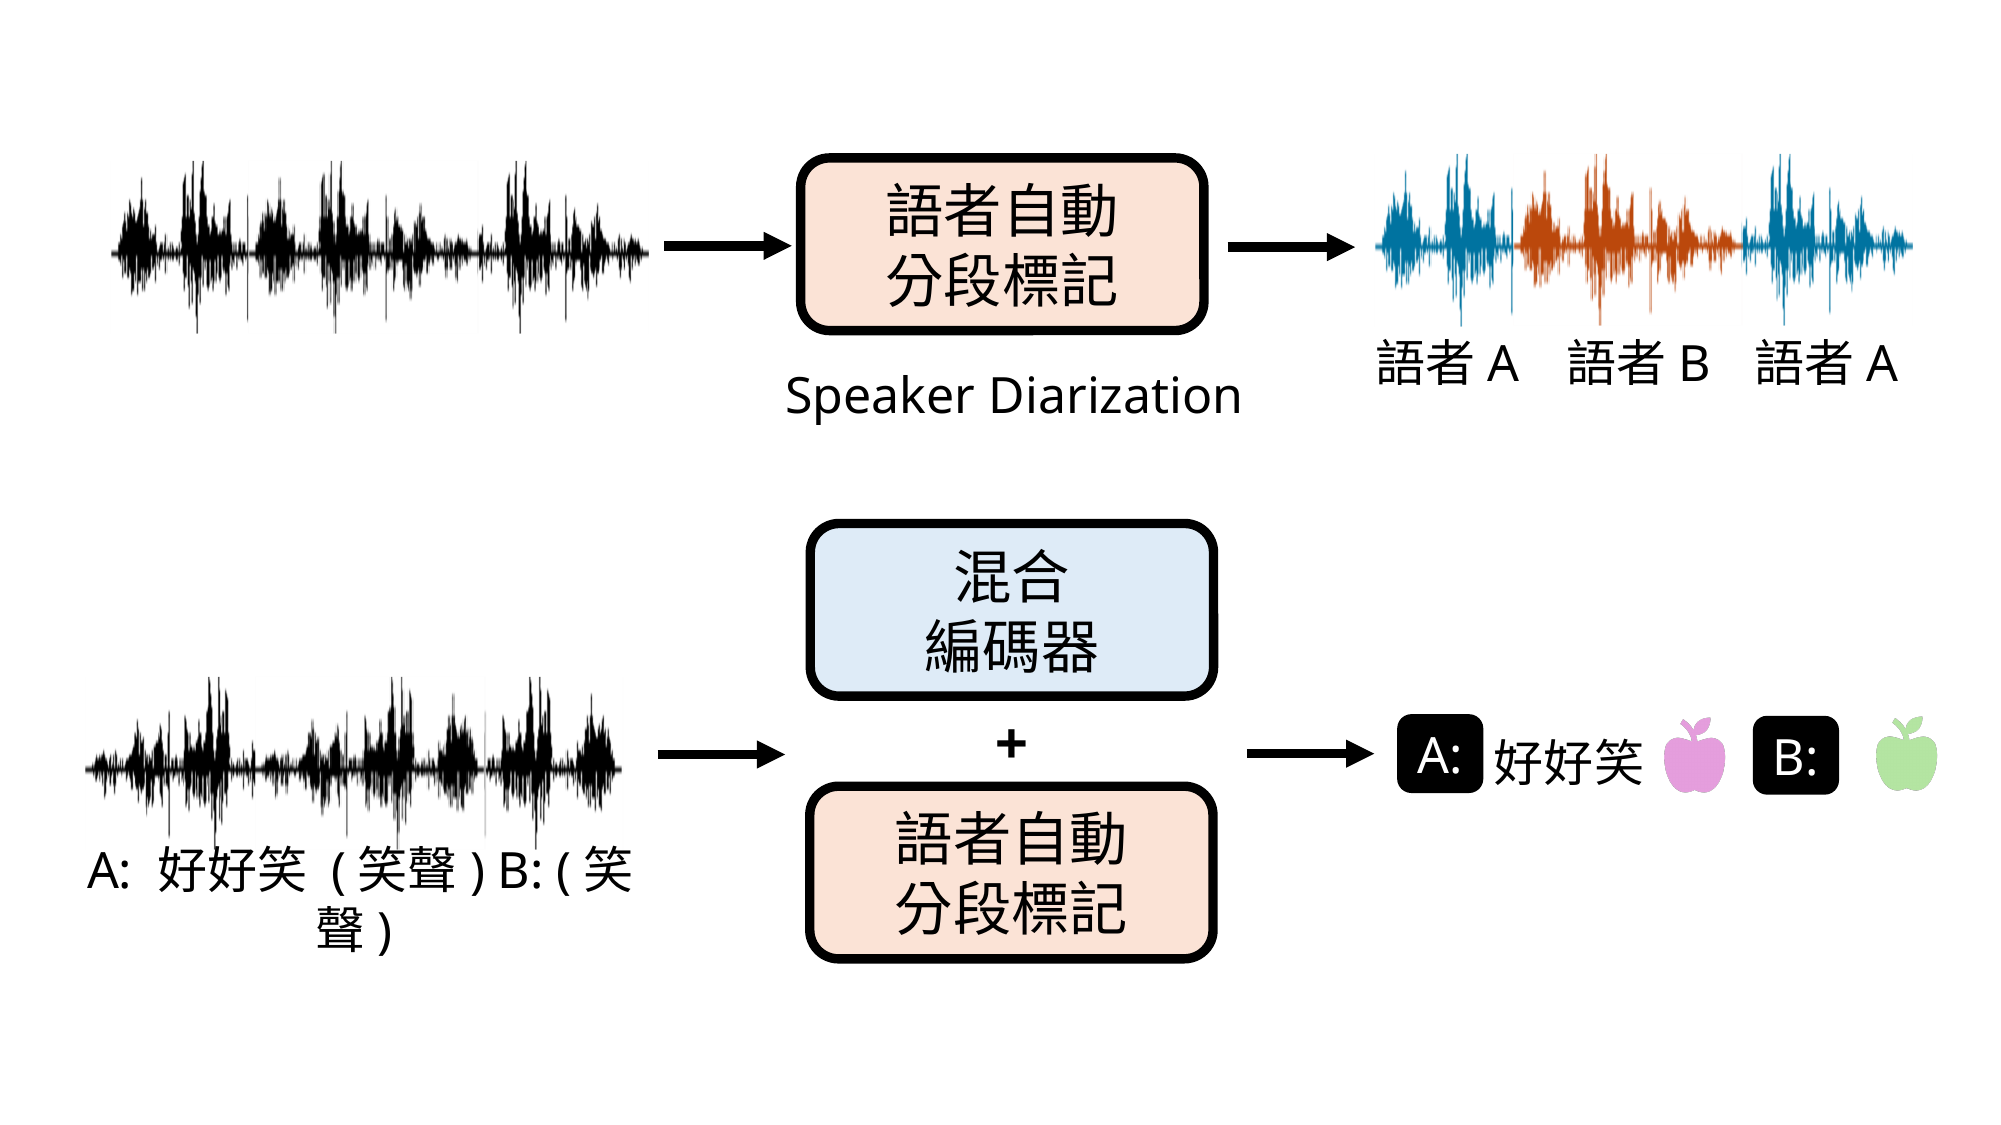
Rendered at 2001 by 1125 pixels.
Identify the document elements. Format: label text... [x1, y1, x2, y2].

text_box 混合 編碼器 [810, 523, 1214, 697]
text_box 語者自動 分段標記 [800, 157, 1204, 331]
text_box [109, 160, 649, 335]
text_box + [916, 699, 1107, 784]
text_box 語者B [1543, 327, 1735, 399]
text_box 語者A [1351, 323, 1543, 399]
text_box A: 好好笑 (笑聲) B: (笑聲) [43, 831, 678, 966]
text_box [1373, 152, 1913, 327]
text_box Speaker Diarization [758, 356, 1271, 432]
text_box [1398, 708, 1952, 801]
text_box 語者A [1735, 323, 1922, 399]
text_box 語者自動 分段標記 [809, 786, 1214, 959]
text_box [85, 676, 625, 850]
